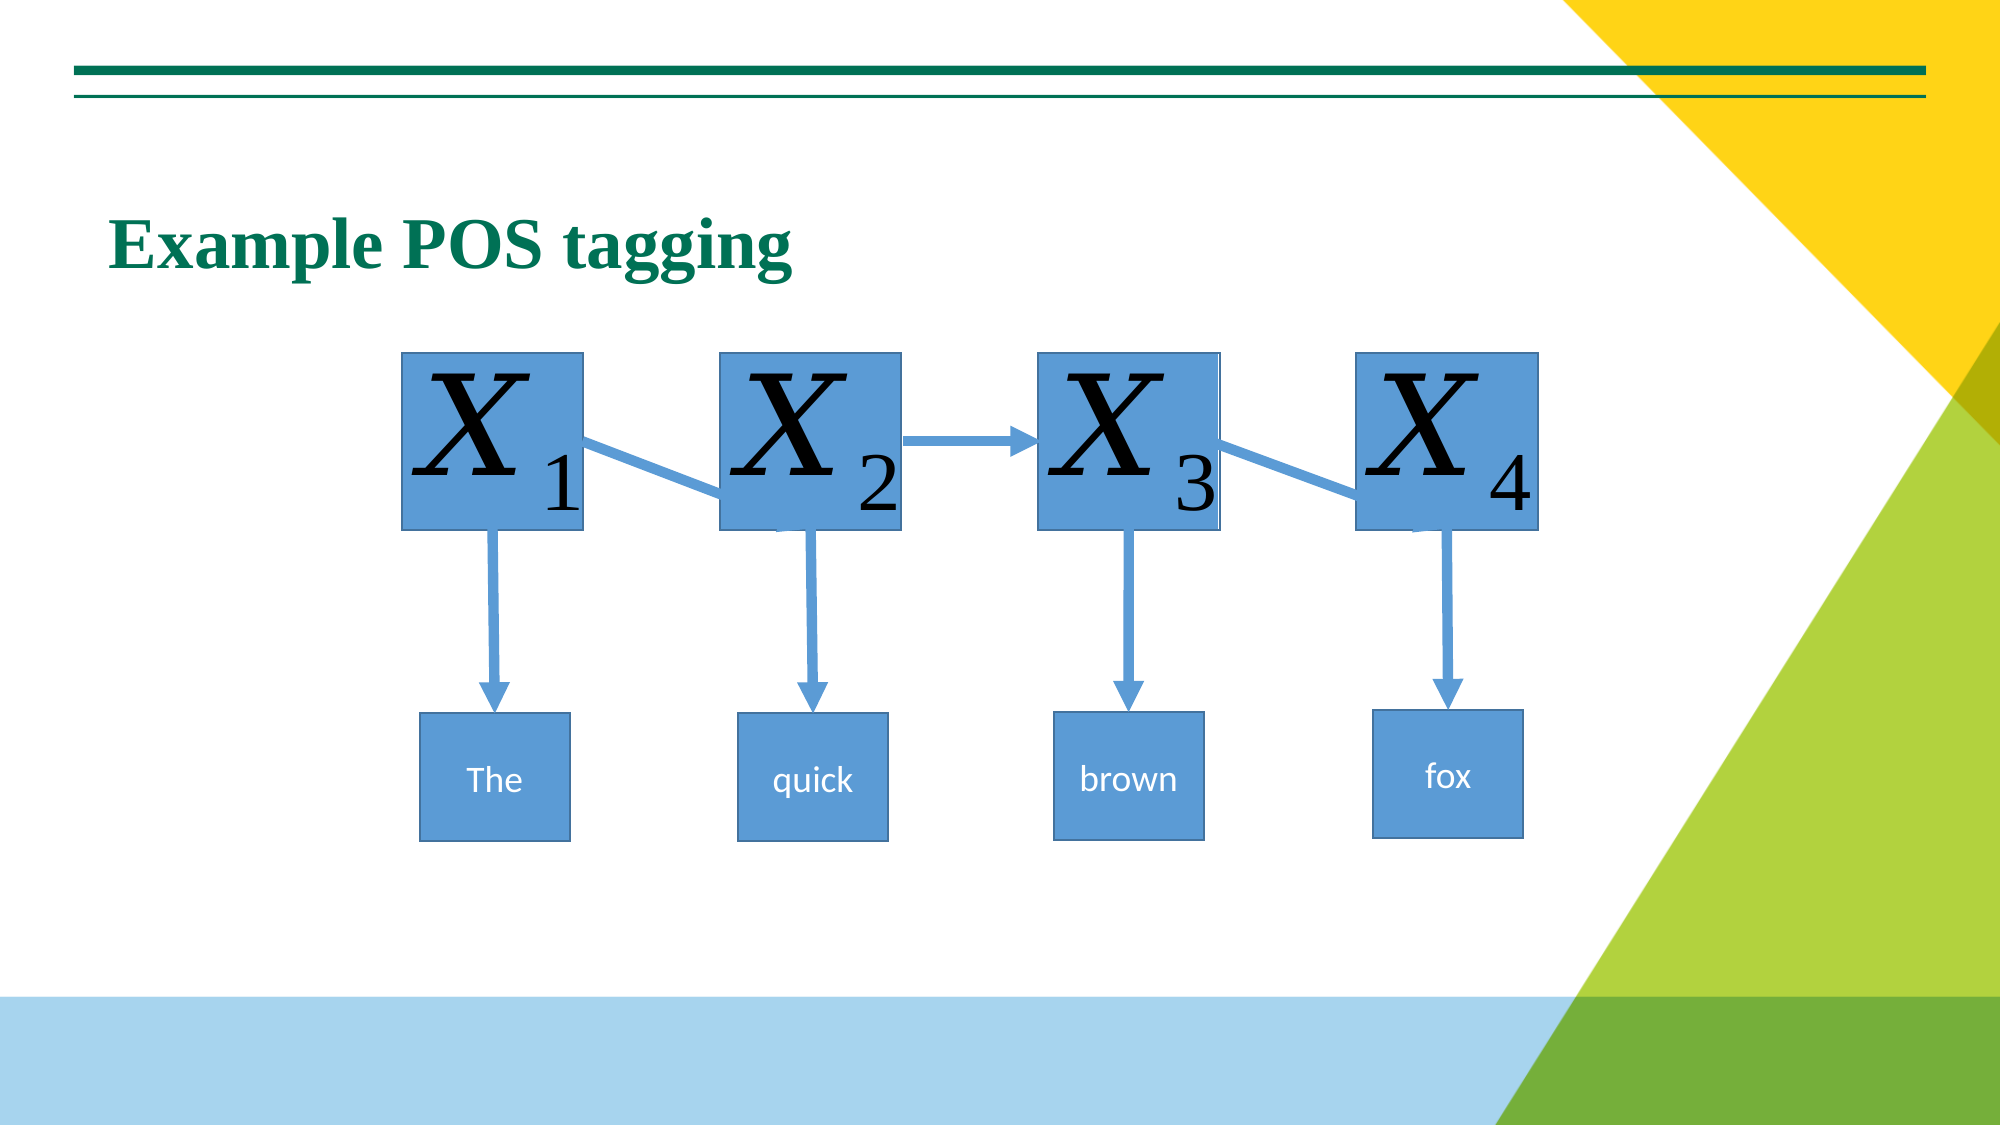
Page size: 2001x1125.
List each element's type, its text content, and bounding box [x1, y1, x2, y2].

title Example POS tagging [94, 136, 1819, 354]
picture [0, 0, 2000, 1125]
text_box brown [1053, 711, 1205, 841]
text_box The [419, 712, 571, 842]
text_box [810, 528, 814, 714]
text_box fox [1372, 709, 1524, 839]
text_box quick [737, 712, 889, 842]
